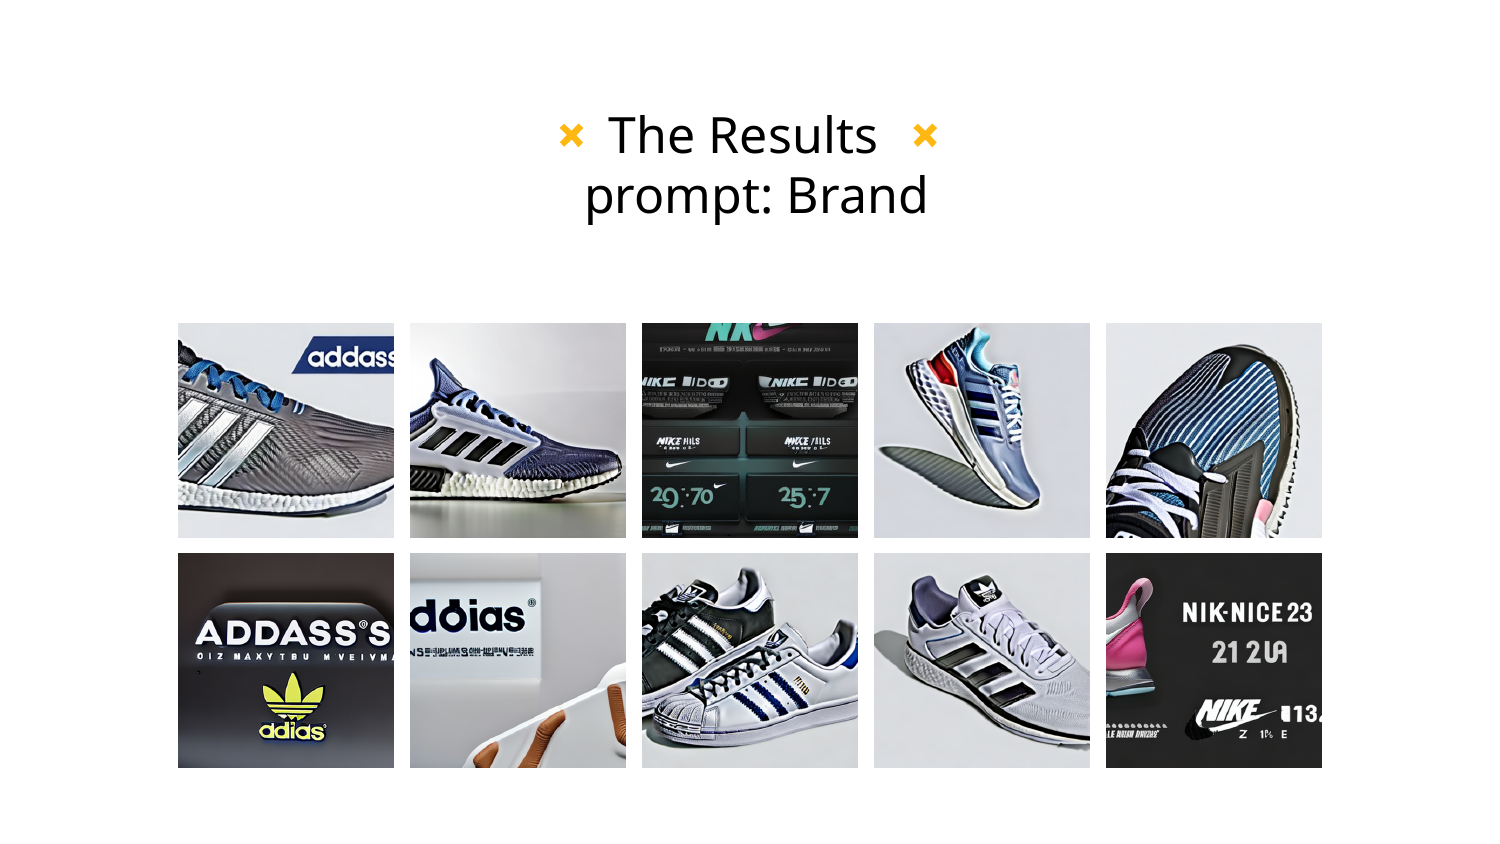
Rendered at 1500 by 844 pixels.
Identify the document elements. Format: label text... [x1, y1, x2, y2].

text_box [559, 123, 584, 148]
picture [642, 553, 858, 769]
picture [874, 553, 1090, 769]
picture [1106, 553, 1322, 769]
picture [1106, 323, 1322, 538]
title The Results prompt: Brand [118, 88, 1382, 183]
picture [410, 553, 626, 769]
picture [178, 323, 394, 538]
picture [874, 323, 1090, 538]
picture [178, 553, 394, 769]
picture [410, 323, 626, 538]
text_box [913, 123, 938, 148]
picture [642, 323, 858, 538]
